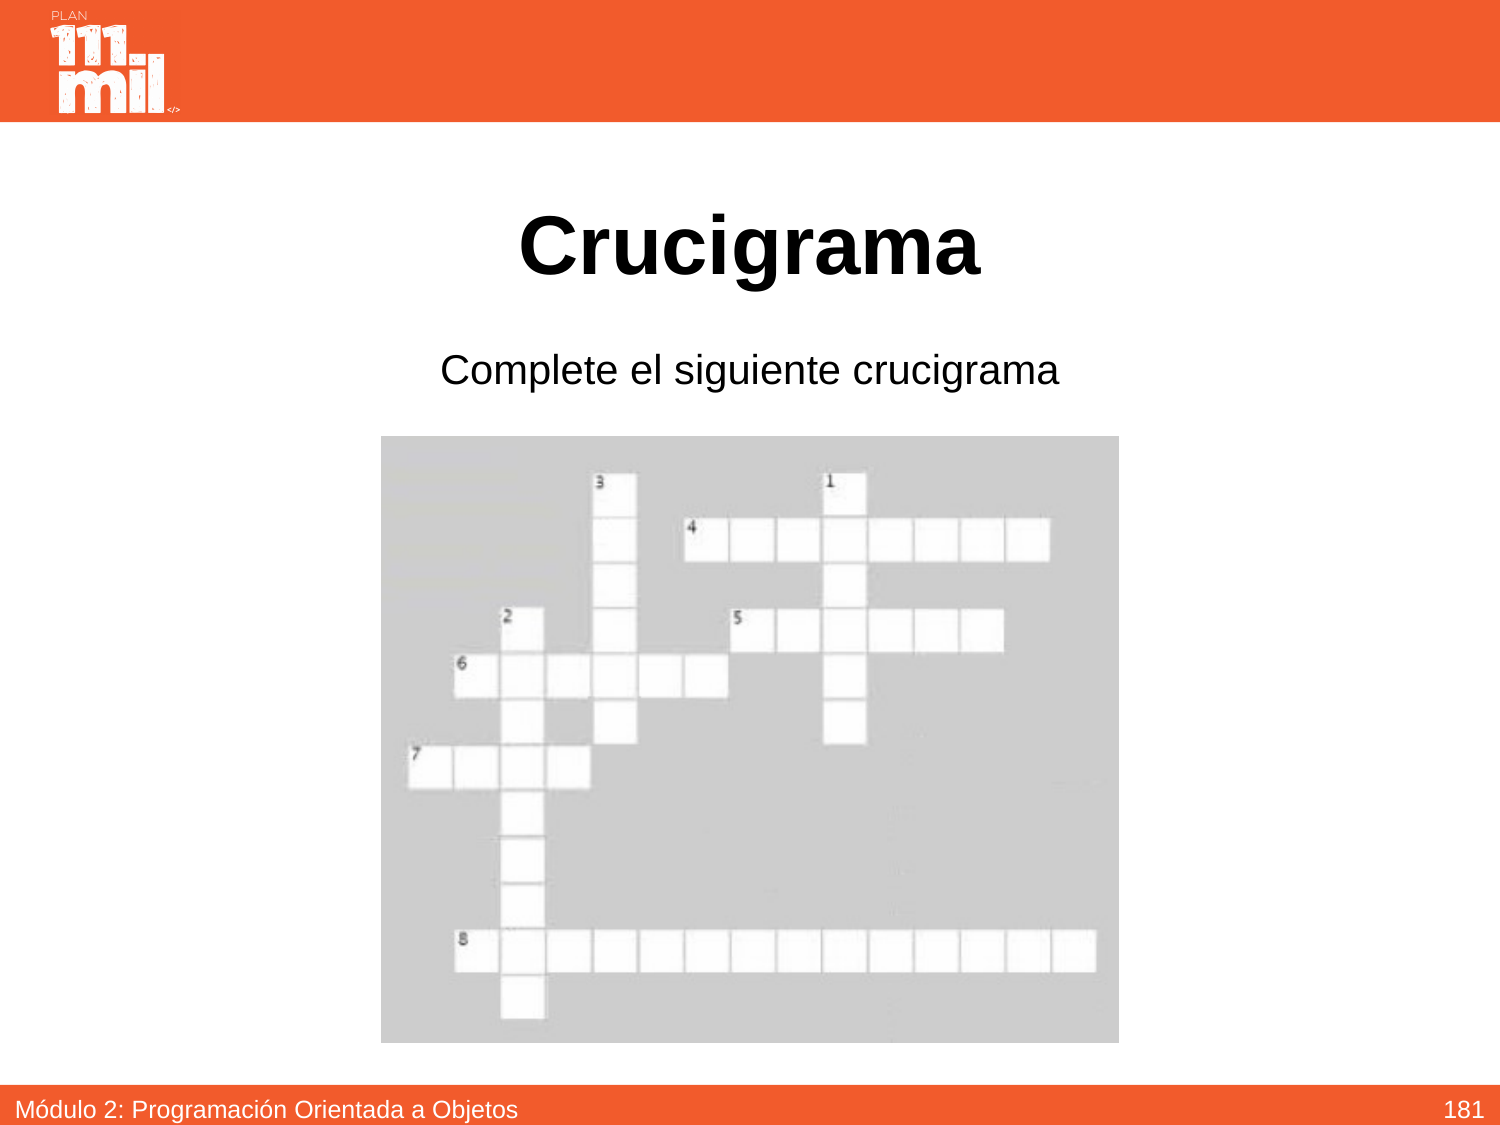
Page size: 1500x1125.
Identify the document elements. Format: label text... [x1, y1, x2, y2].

picture [381, 436, 1119, 1043]
title Crucigrama [103, 147, 1397, 335]
footer Módulo 2: Programación Orientada a Objetos [0, 1078, 560, 1125]
slide_number 180 [1162, 1078, 1500, 1125]
text_box Complete el siguiente crucigrama [0, 335, 1500, 401]
